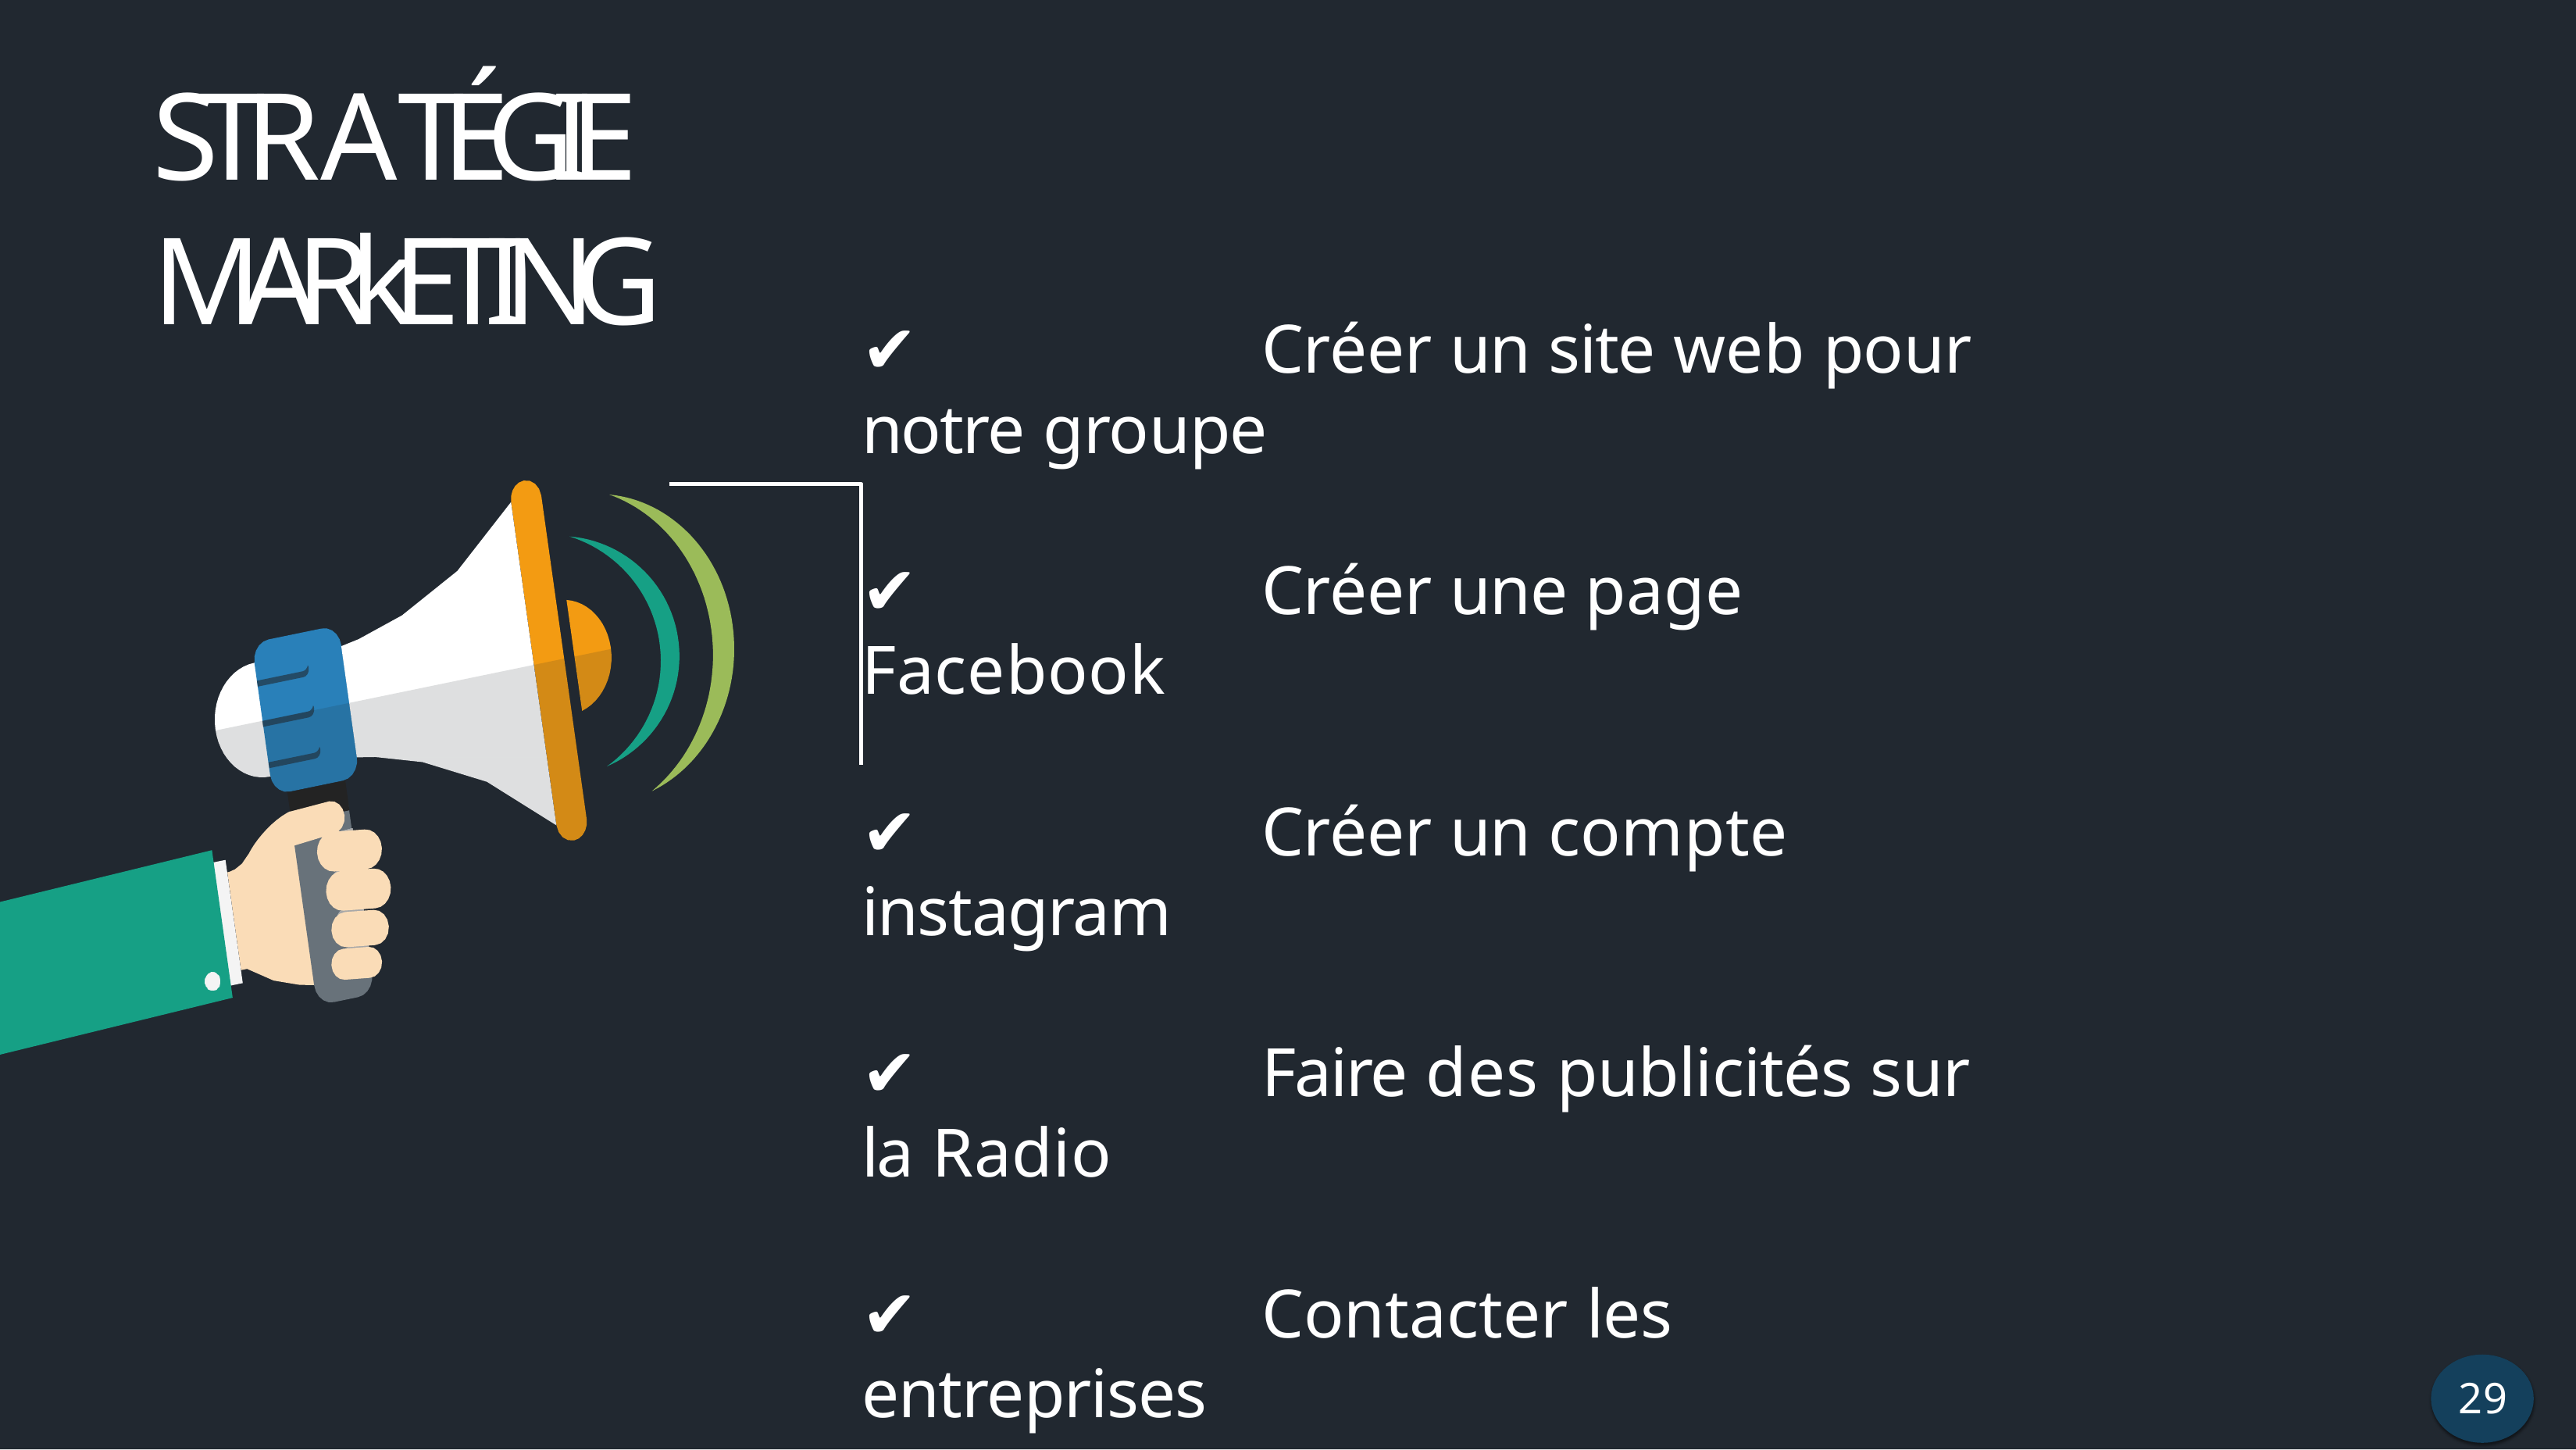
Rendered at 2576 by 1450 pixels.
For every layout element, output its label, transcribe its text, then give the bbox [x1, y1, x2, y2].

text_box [0, 480, 864, 1055]
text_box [2426, 1352, 2539, 1450]
list ✔ Créer un site web pour notre groupe ✔ Créer une page Facebook ✔ Créer un compte instagram ✔ Faire des publicités sur la Radio ✔ Contacter les entreprises [562, 305, 2014, 1431]
title STRATÉGIE MARkETING [151, 58, 979, 349]
